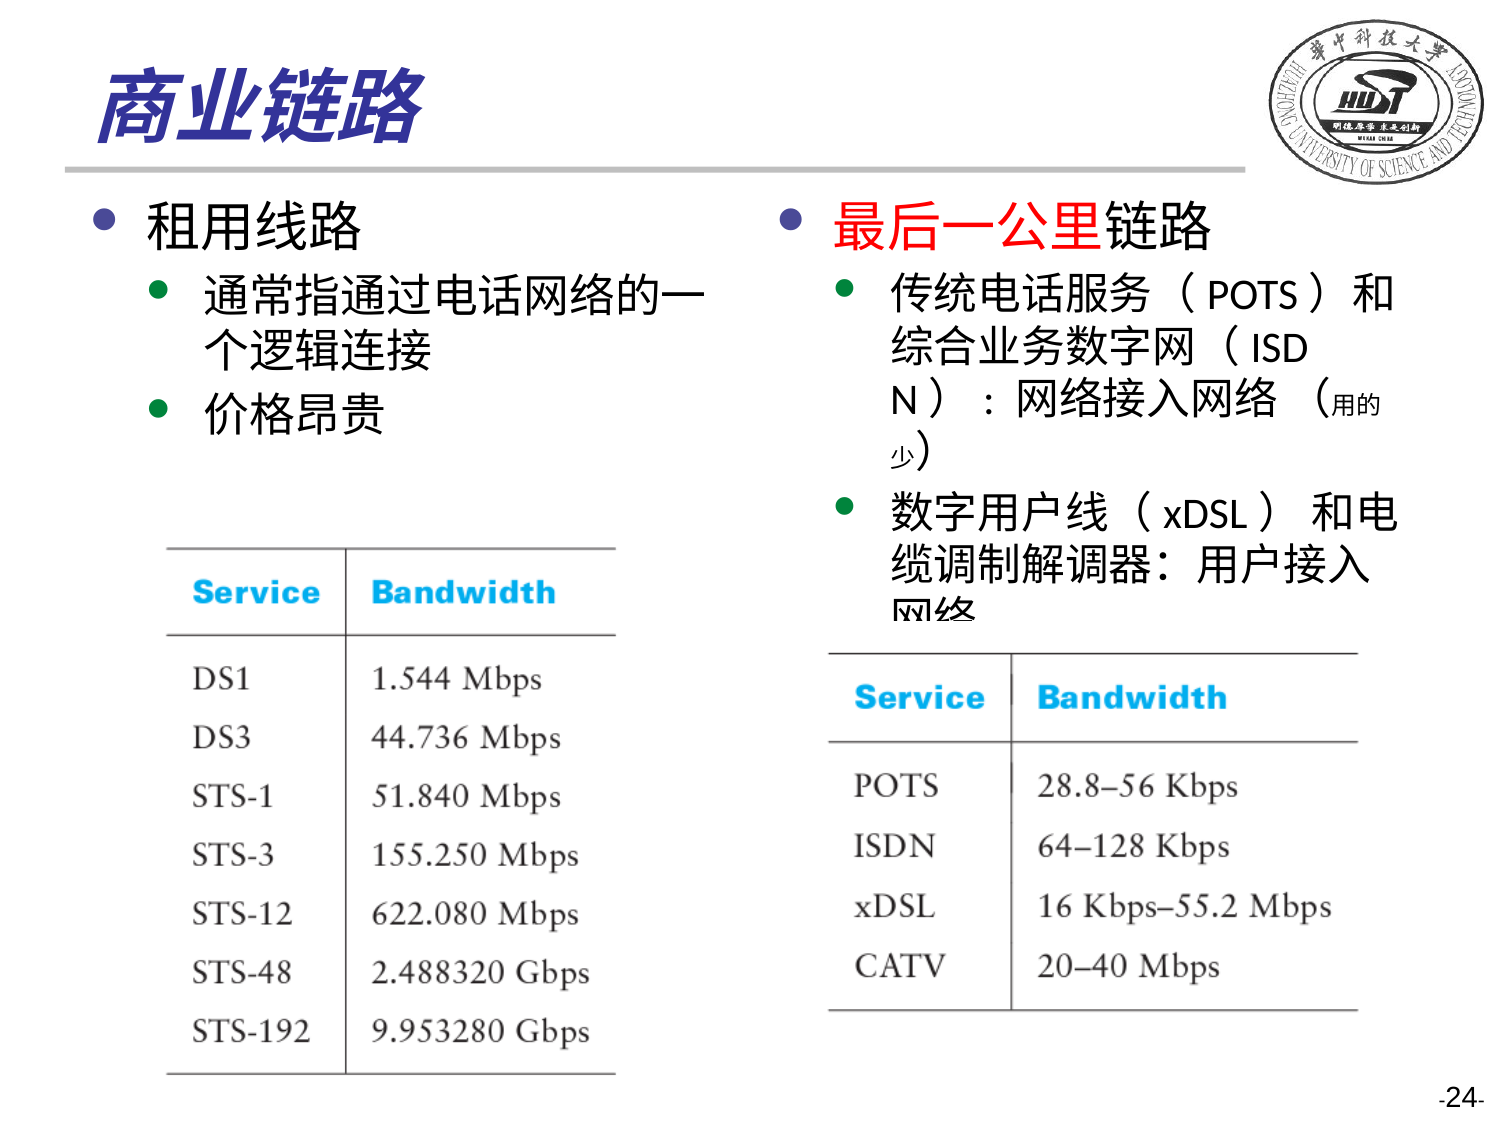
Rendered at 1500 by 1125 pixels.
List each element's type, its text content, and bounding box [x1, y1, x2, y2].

picture [1257, 18, 1489, 185]
list 租用线路 通常指通过电话网络的一个逻辑连接 价格昂贵 [75, 184, 739, 1059]
list 最后一公里链路 传统电话服务（POTS）和综合业务数字网（ISDN）: 网络接入网络 （用的少） 数字用户线（xDSL） 和电缆调制解调器：用户接入网络 [761, 184, 1425, 1059]
picture [808, 620, 1388, 1029]
title 商业链路 [76, 42, 1315, 160]
picture [147, 526, 627, 1086]
slide_number -24- [1149, 1070, 1500, 1125]
